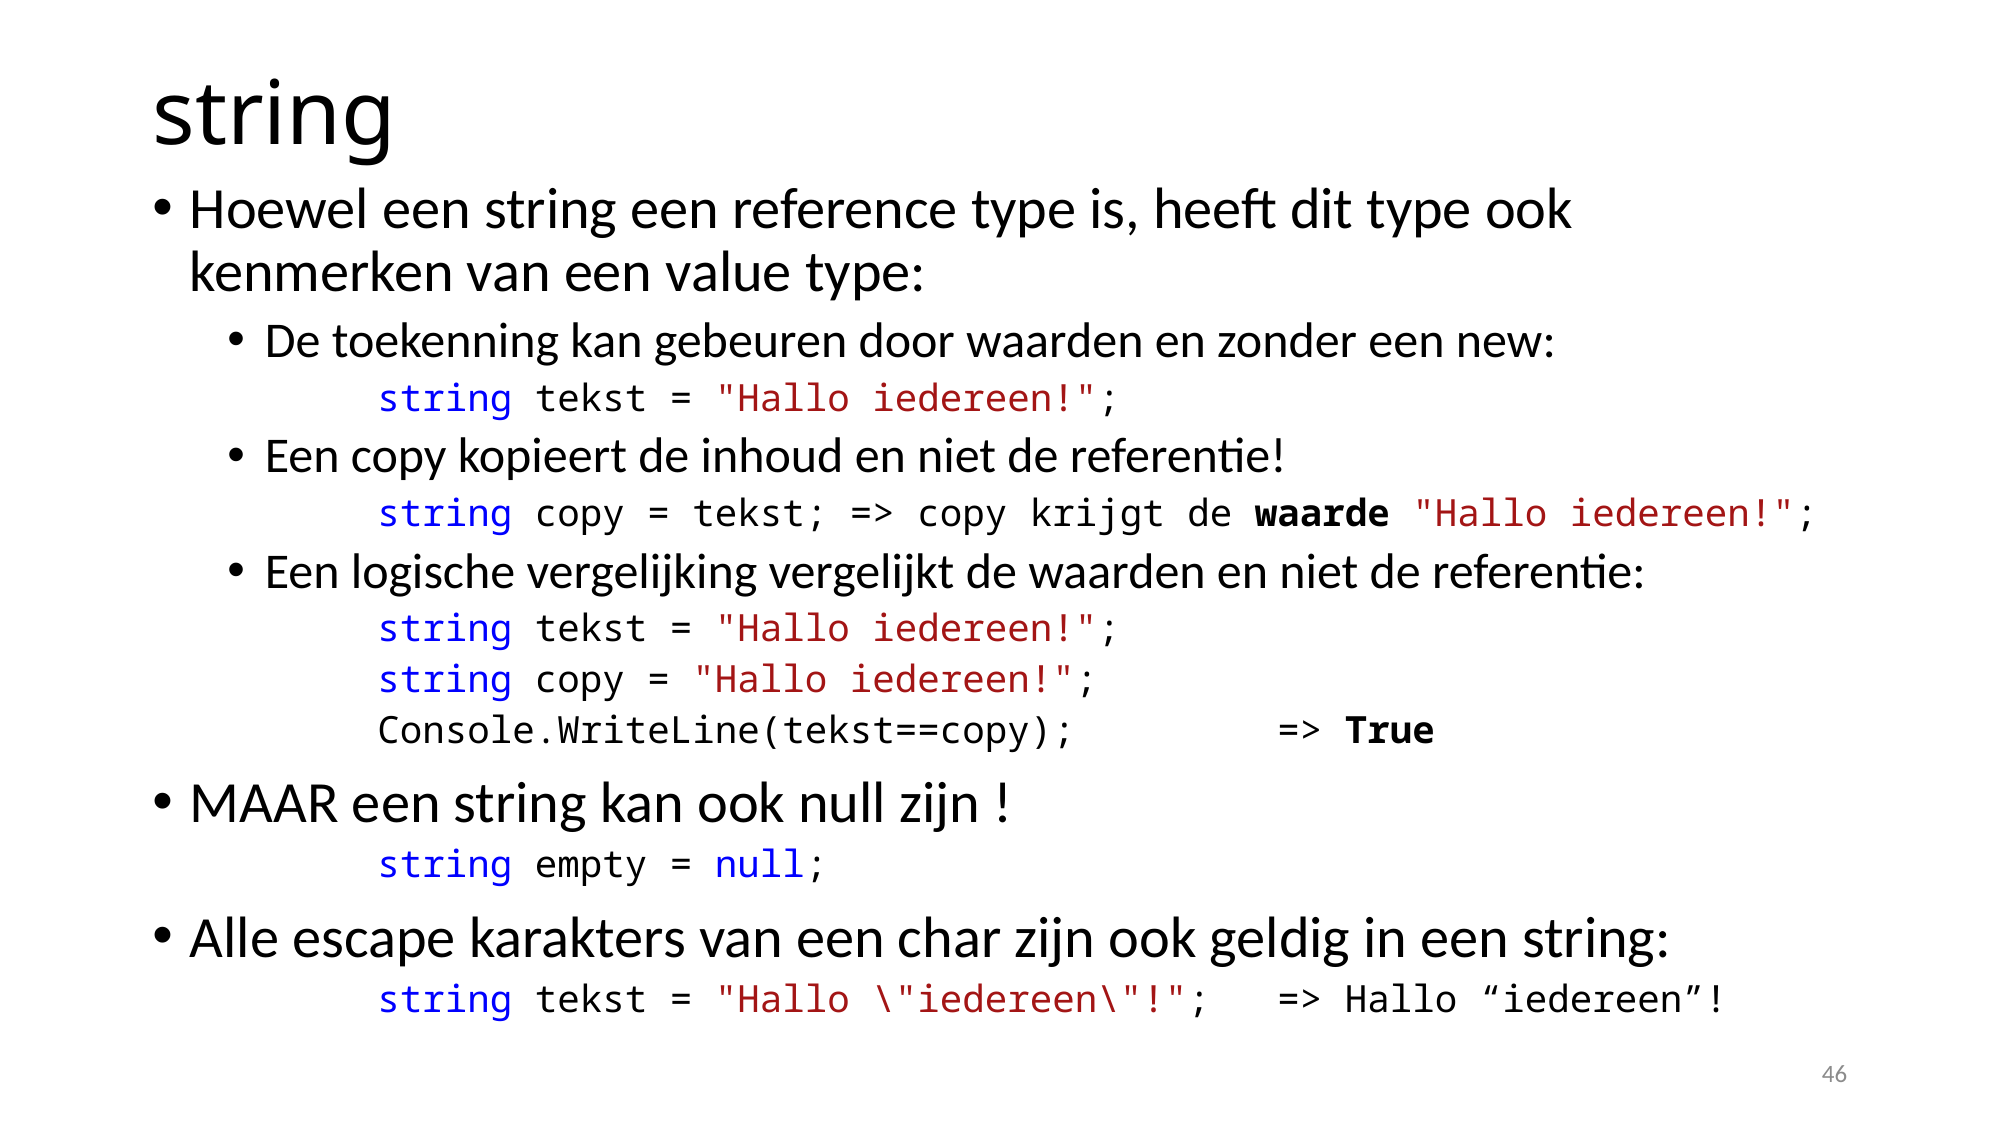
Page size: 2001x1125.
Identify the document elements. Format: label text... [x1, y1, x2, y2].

list Hoewel een string een reference type is, heeft dit type ook kenmerken van een value type: De toekenning kan gebeuren door waarden en zonder een new: string tekst = "Hallo iedereen!"; Een copy kopieert de inhoud en niet de referentie! string copy = tekst; => copy krijgt de waarde "Hallo iedereen!"; Een logische vergelijking vergelijkt de waarden en niet de referentie: string tekst = "Hallo iedereen!"; string copy = "Hallo iedereen!"; Console.WriteLine(tekst==copy); => True MAAR een string kan ook null zijn ! string empty = null; Alle escape karakters van een char zijn ook geldig in een string: string tekst = "Hallo \"iedereen\"!"; => Hallo “iedereen”! [137, 171, 1863, 1066]
slide_number 46 [1412, 1042, 1863, 1103]
title string [137, 59, 1863, 171]
